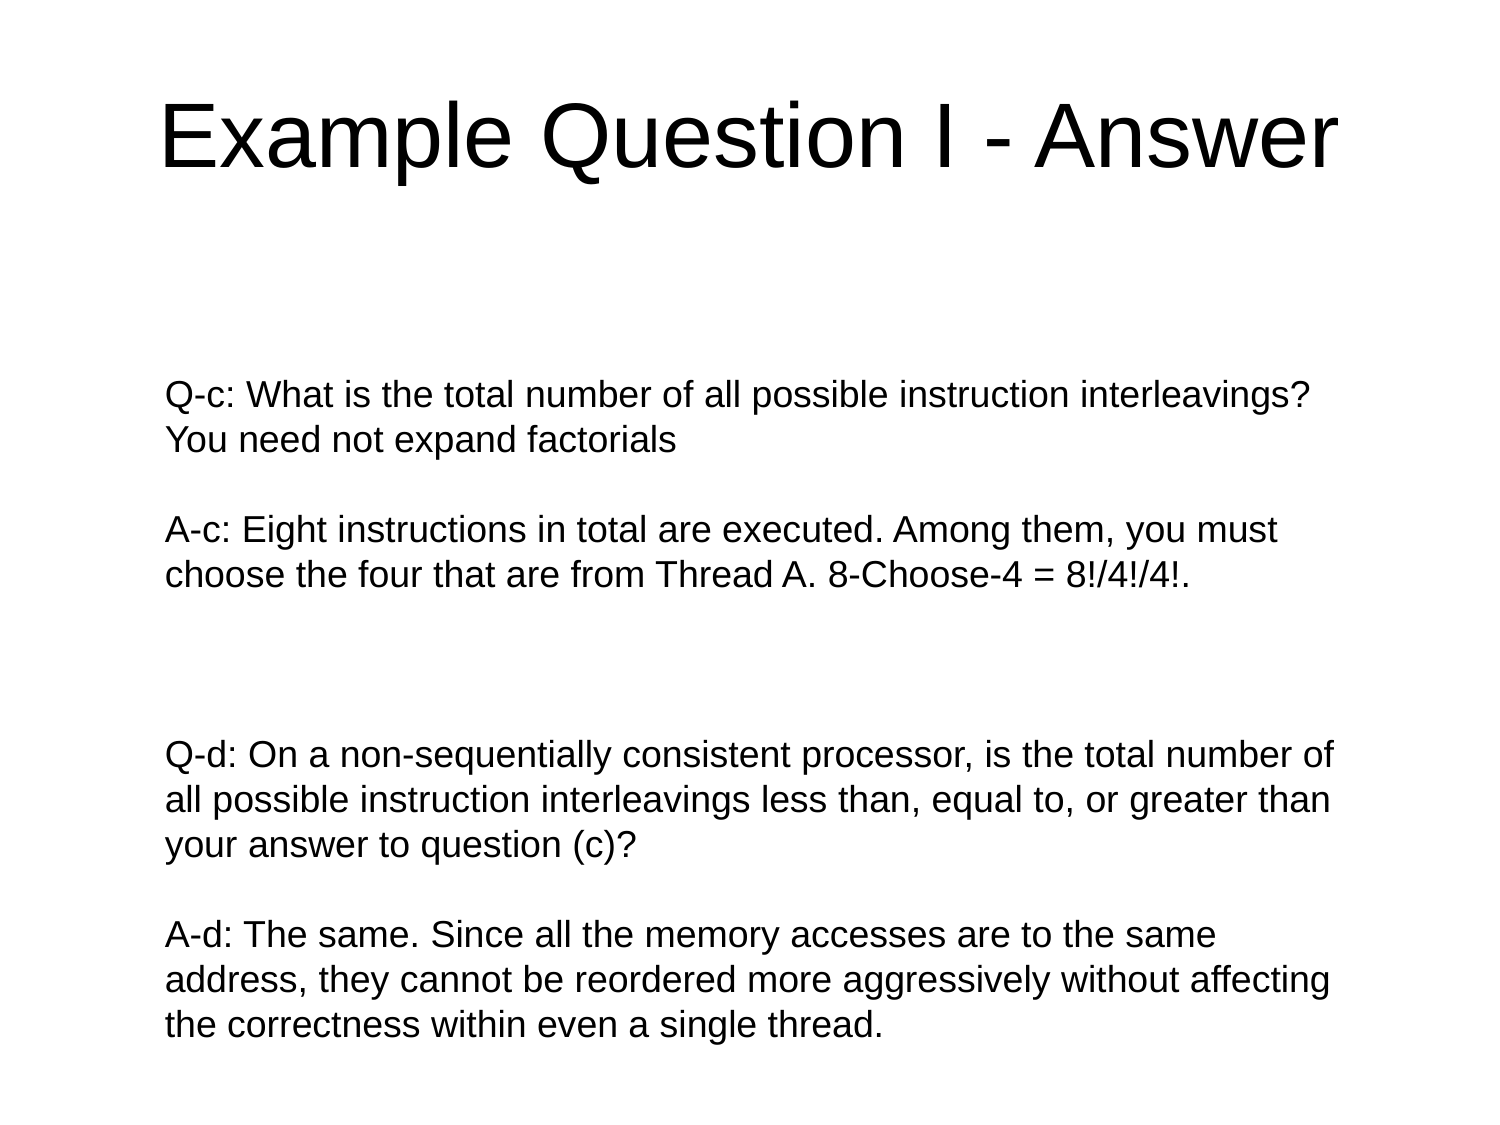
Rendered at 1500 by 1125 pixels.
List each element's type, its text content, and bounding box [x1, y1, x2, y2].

title Example Question I - Answer [75, 37, 1425, 225]
text_box Q-c: What is the total number of all possible instruction interleavings? You need not expand factorials A-c: Eight instructions in total are executed. Among them, you must choose the four that are from Thread A. 8-Choose-4 = 8!/4!/4!. Q-d: On a non-sequentially consistent processor, is the total number of all possible instruction interleavings less than, equal to, or greater than your answer to question (c)? A-d: The same. Since all the memory accesses are to the same address, they cannot be reordered more aggressively without affecting the correctness within even a single thread. [149, 362, 1350, 1053]
